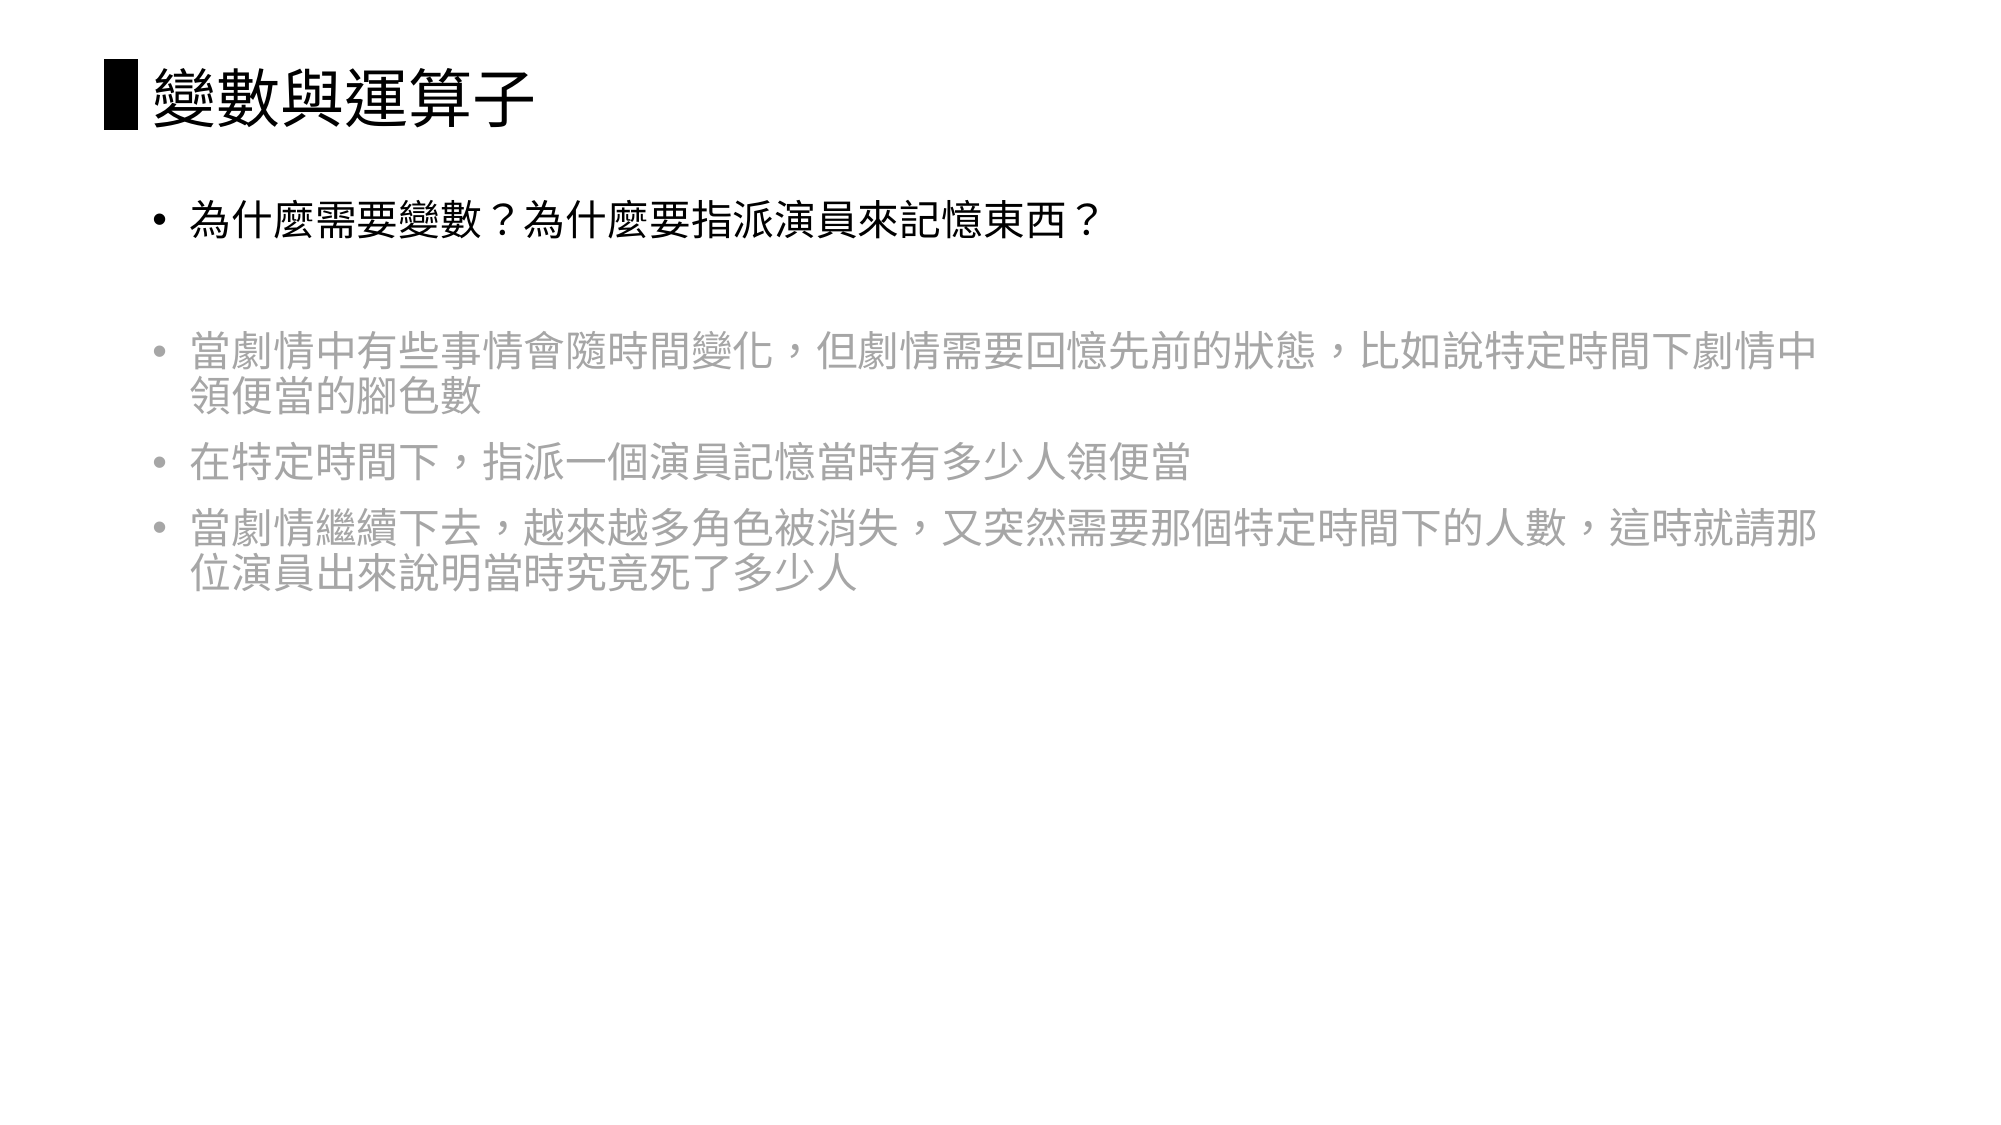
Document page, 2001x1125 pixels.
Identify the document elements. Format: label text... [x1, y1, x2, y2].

title 變數與運算子 [137, 59, 1863, 145]
list 為什麼需要變數？為什麼要指派演員來記憶東西？ 當劇情中有些事情會隨時間變化，但劇情需要回憶先前的狀態，比如說特定時間下劇情中領便當的腳色數 在特定時間下，指派一個演員記憶當時有多少人領便當 當劇情繼續下去，越來越多角色被消失，又突然需要那個特定時間下的人數，這時就請那位演員出來說明當時究竟死了多少人 [137, 191, 1863, 1014]
